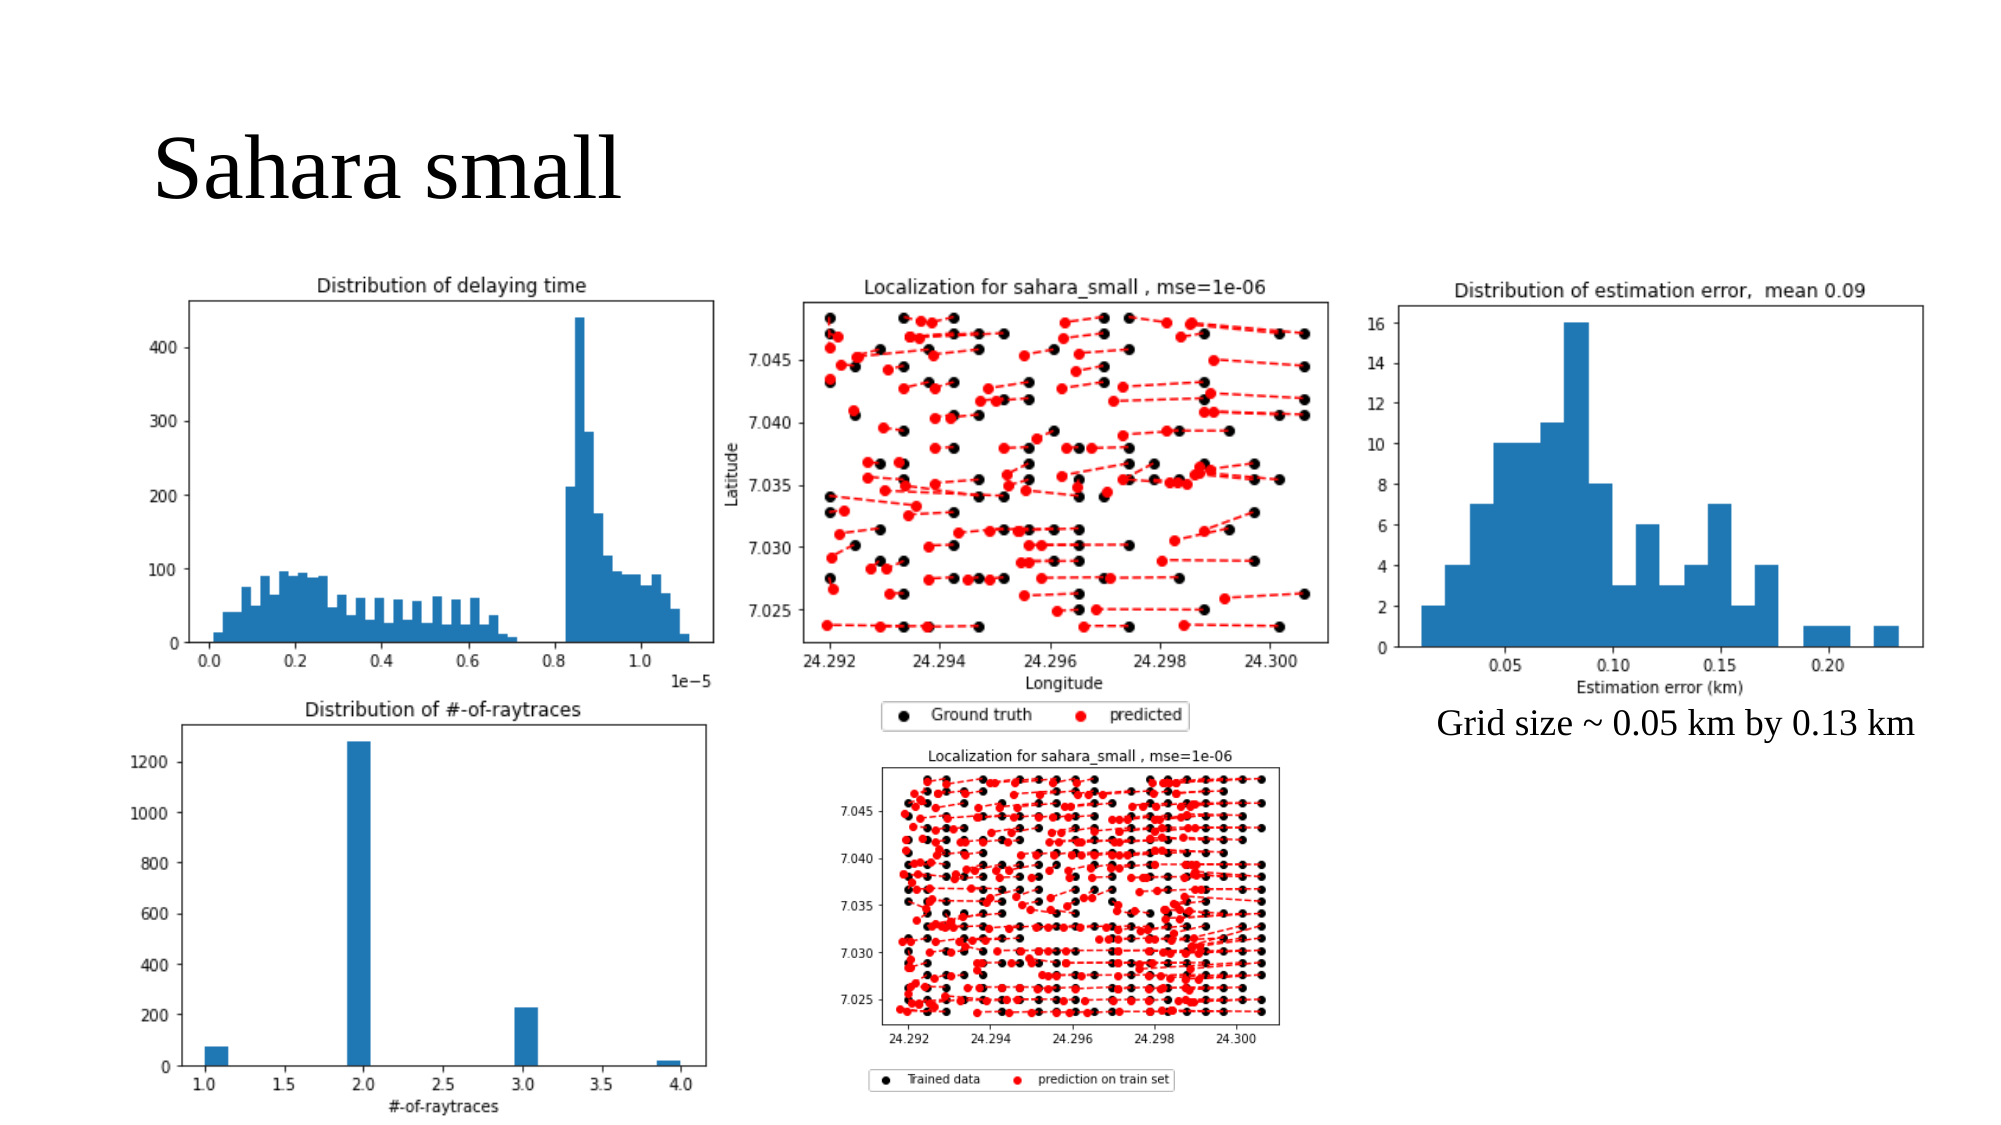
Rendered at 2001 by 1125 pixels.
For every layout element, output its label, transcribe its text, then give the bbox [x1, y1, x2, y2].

text_box Grid size ~ 0.05 km by 0.13 km [1421, 690, 1963, 751]
title Sahara small [137, 59, 1863, 278]
picture [119, 266, 1337, 1125]
picture [1356, 271, 1932, 706]
